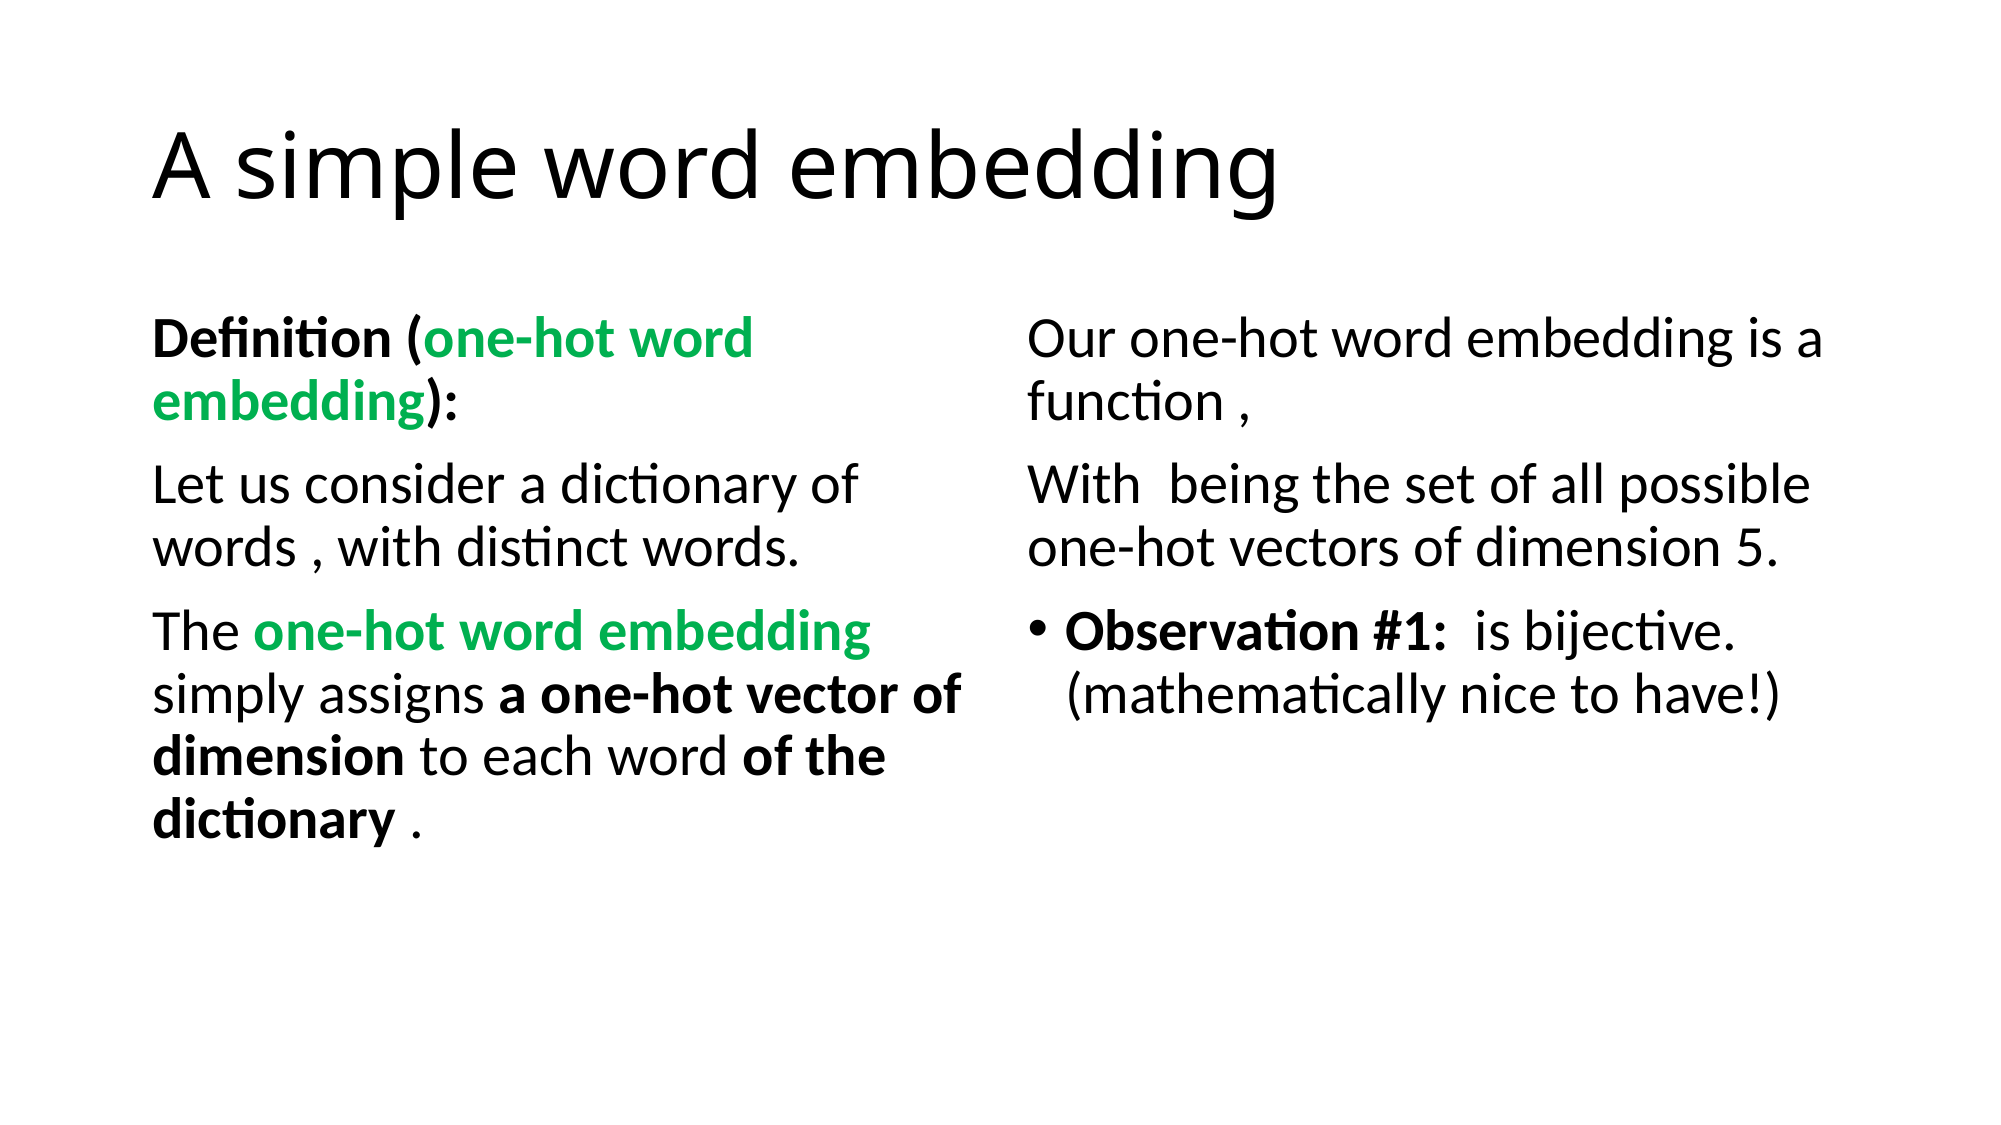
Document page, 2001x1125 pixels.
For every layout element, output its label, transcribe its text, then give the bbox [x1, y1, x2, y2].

title A simple word embedding [137, 59, 1863, 278]
